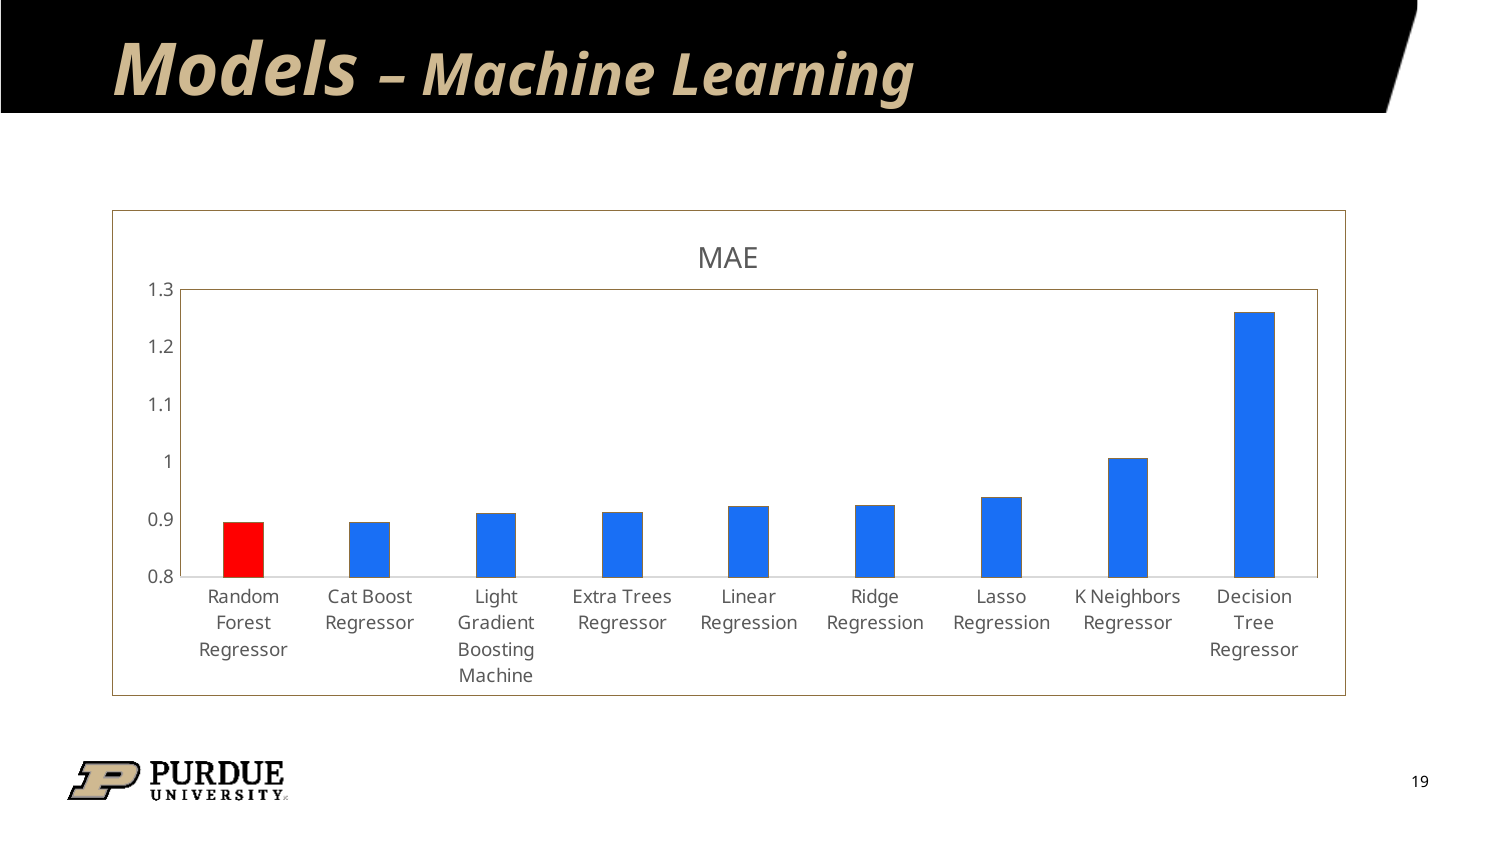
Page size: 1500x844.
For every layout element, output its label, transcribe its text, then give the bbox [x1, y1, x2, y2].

title Models – Machine Learning [109, 30, 1393, 116]
picture [67, 745, 478, 818]
chart [112, 210, 1346, 696]
slide_number 19 [1390, 760, 1451, 806]
